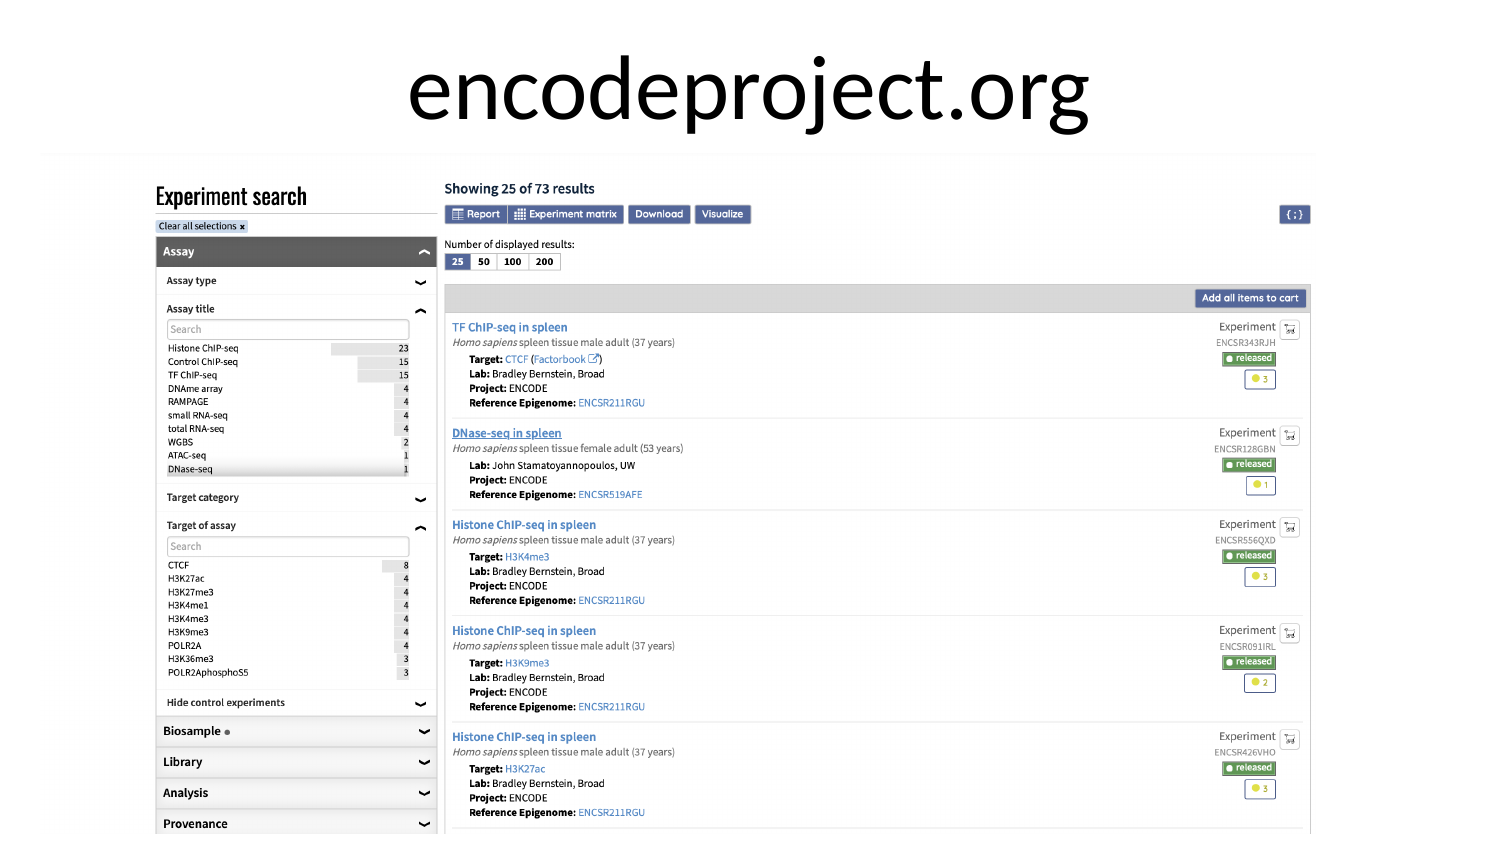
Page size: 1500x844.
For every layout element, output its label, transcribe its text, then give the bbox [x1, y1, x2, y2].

title encodeproject.org [75, 12, 1425, 154]
picture [40, 152, 1316, 834]
